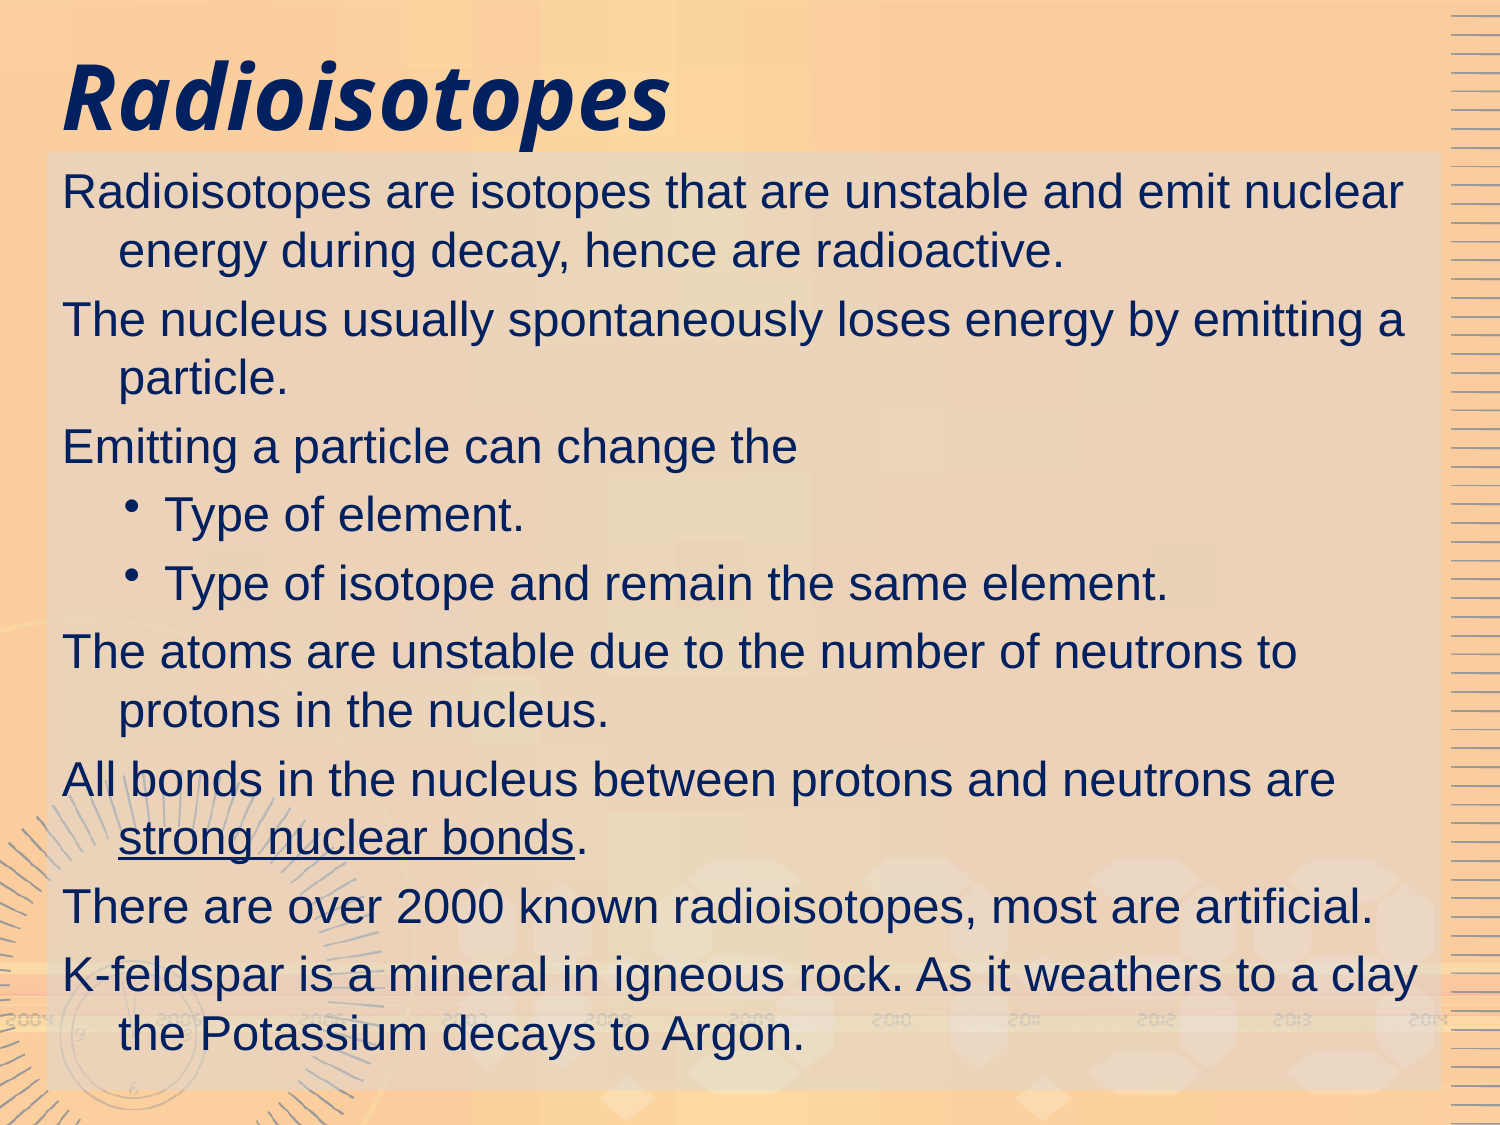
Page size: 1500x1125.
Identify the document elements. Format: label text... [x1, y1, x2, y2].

title Radioisotopes [46, 0, 1426, 152]
list Radioisotopes are isotopes that are unstable and emit nuclear energy during decay, hence are radioactive. The nucleus usually spontaneously loses energy by emitting a particle. Emitting a particle can change the Type of element. Type of isotope and remain the same element. The atoms are unstable due to the number of neutrons to protons in the nucleus. All bonds in the nucleus between protons and neutrons are strong nuclear bonds. There are over 2000 known radioisotopes, most are artificial. K-feldspar is a mineral in igneous rock. As it weathers to a clay the Potassium decays to Argon. [46, 152, 1442, 1091]
text_box [0, 0, 1500, 1125]
